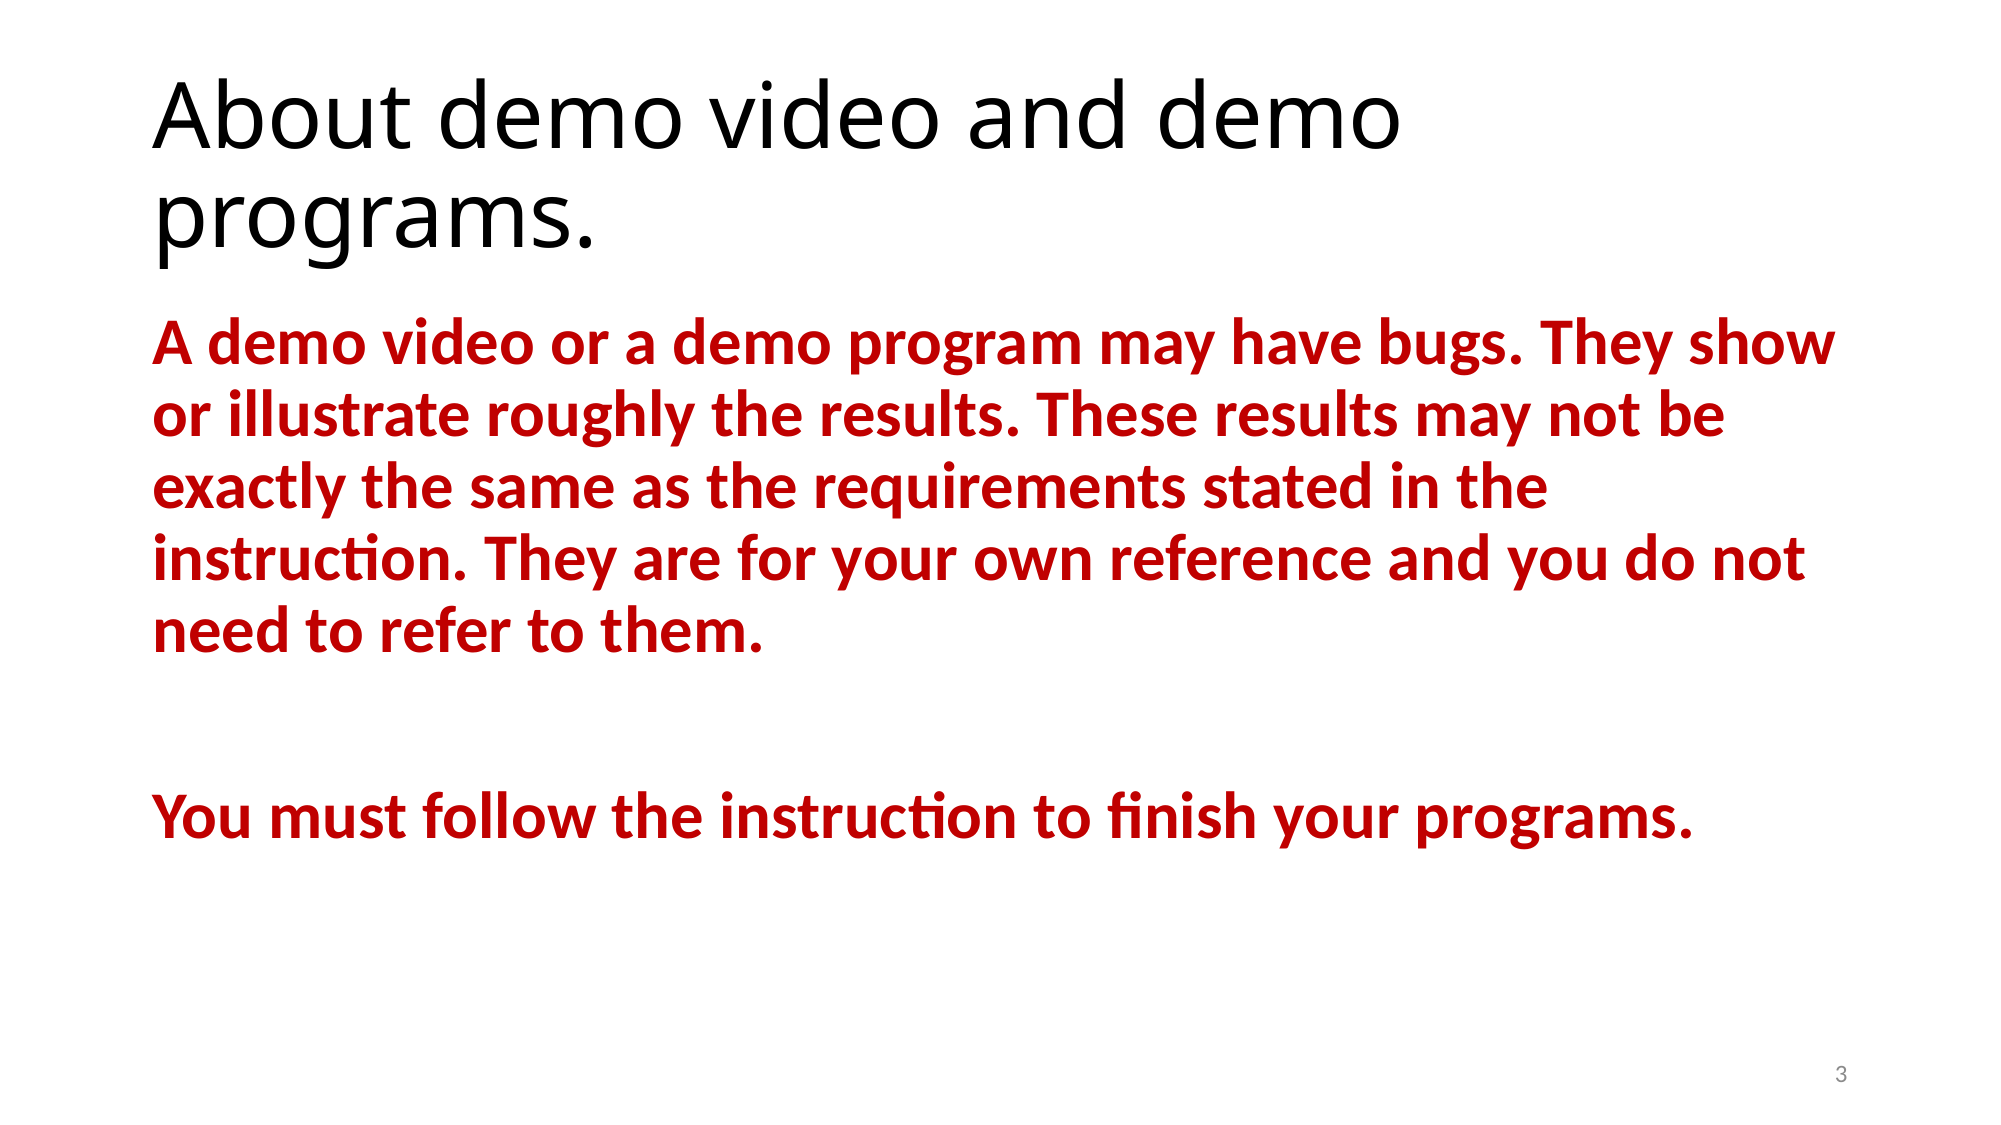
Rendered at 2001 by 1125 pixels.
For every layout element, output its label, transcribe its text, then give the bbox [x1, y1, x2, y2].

title About demo video and demo programs. [137, 59, 1863, 278]
list A demo video or a demo program may have bugs. They show or illustrate roughly the results. These results may not be exactly the same as the requirements stated in the instruction. They are for your own reference and you do not need to refer to them. You must follow the instruction to finish your programs. [137, 299, 1863, 1014]
slide_number 3 [1412, 1042, 1863, 1103]
